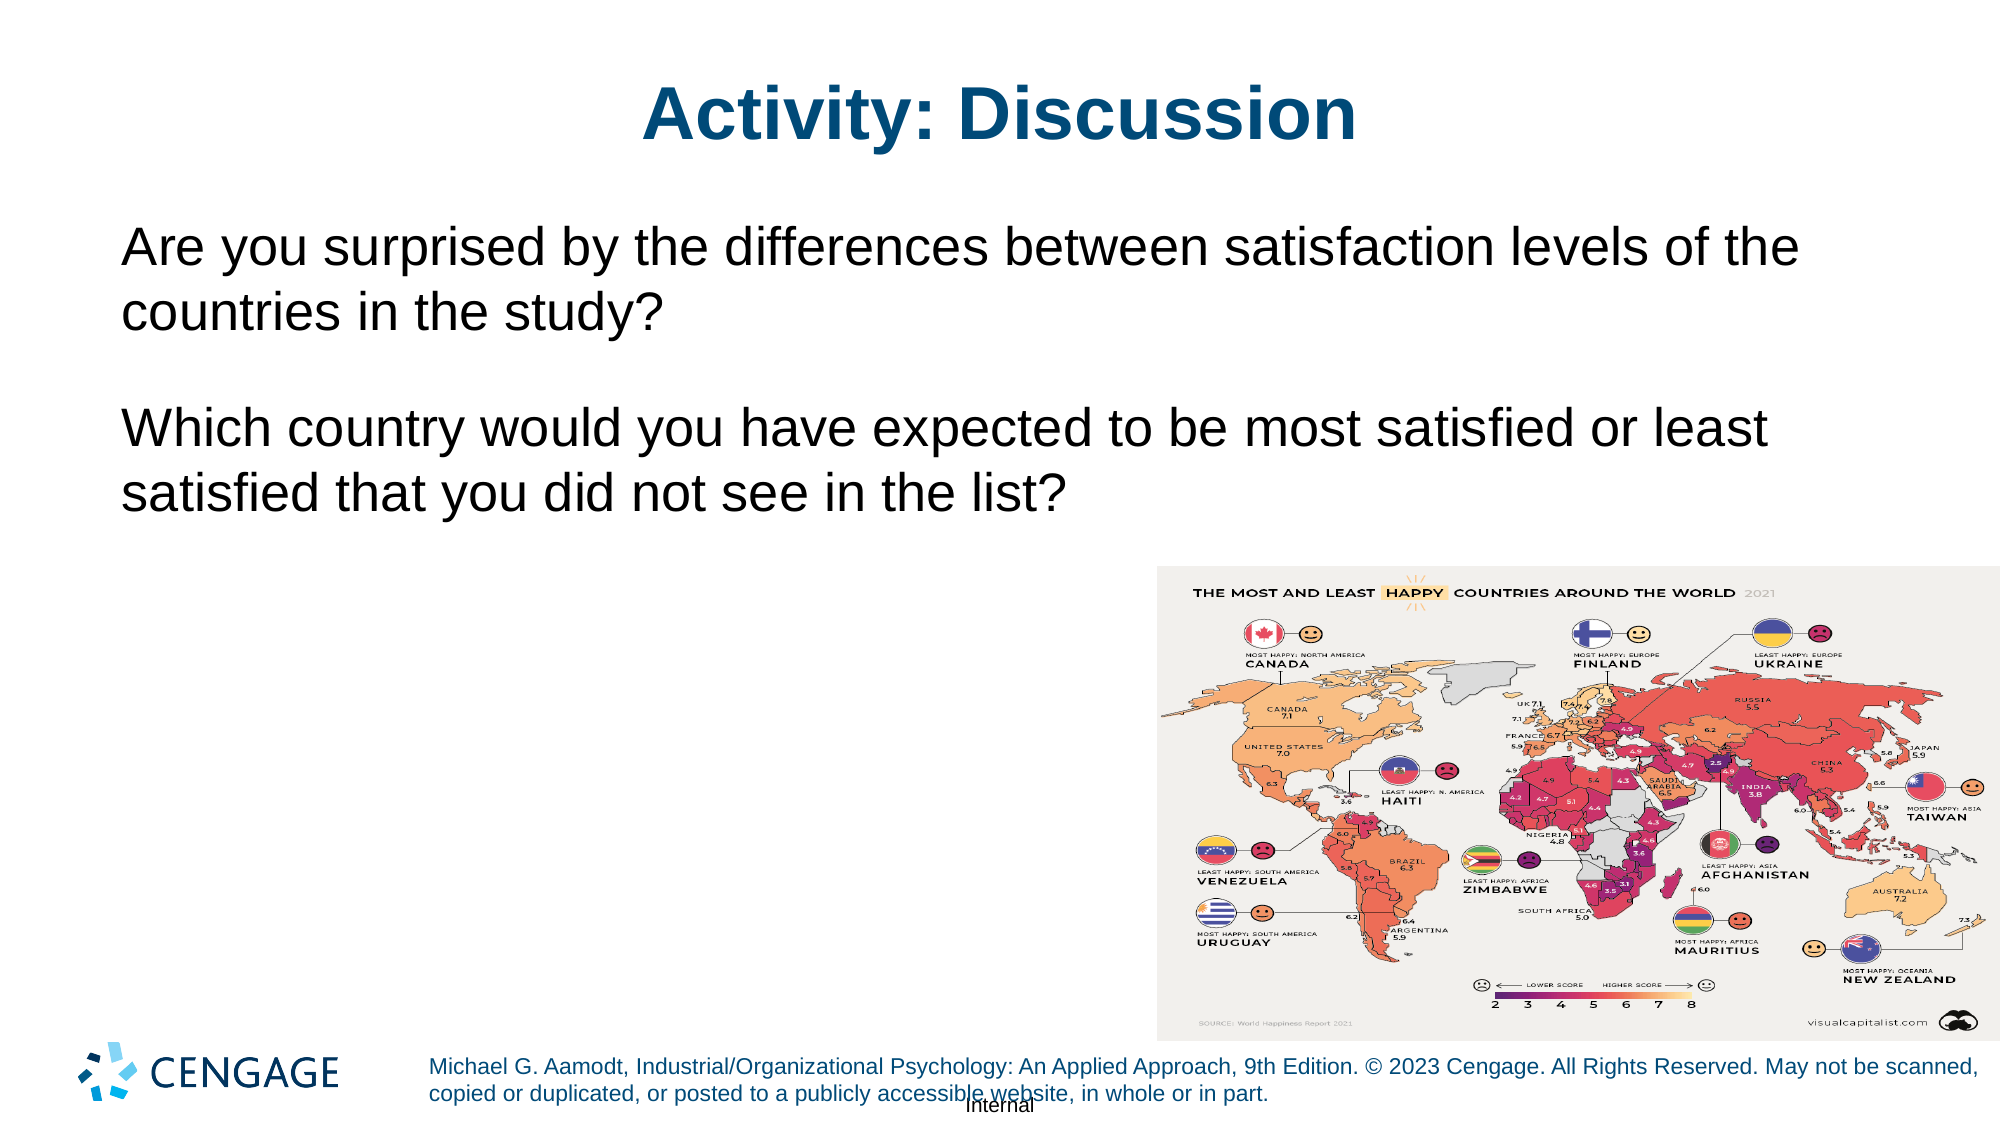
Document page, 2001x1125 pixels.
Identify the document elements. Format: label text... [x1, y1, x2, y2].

title Activity: Discussion [137, 59, 1863, 171]
list Are you surprised by the differences between satisfaction levels of the countries in the study? Which country would you have expected to be most satisfied or least satisfied that you did not see in the list? [121, 211, 1880, 1000]
picture [78, 1042, 338, 1101]
picture [1157, 566, 2000, 1041]
